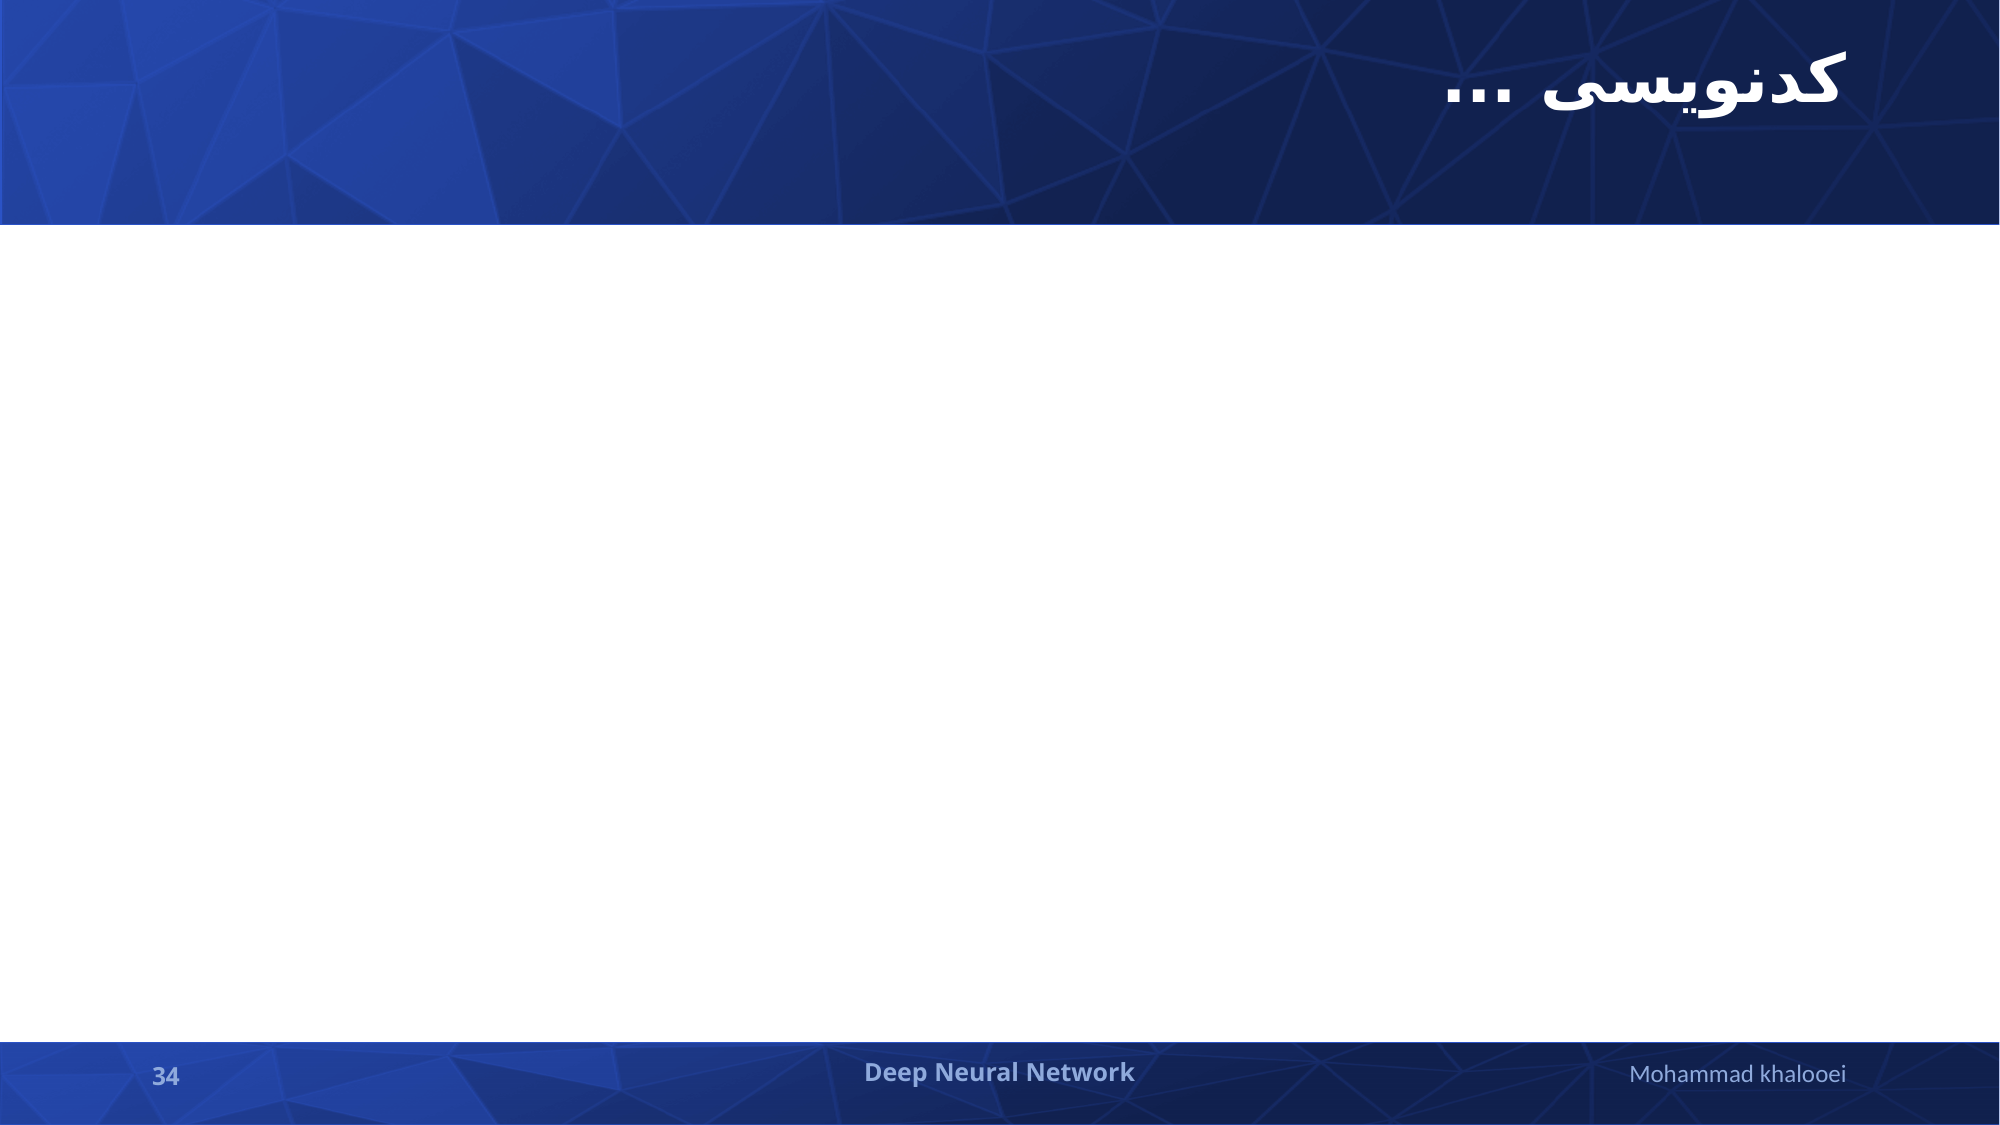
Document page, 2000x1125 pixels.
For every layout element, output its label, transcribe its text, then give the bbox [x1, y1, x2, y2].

picture [0, 1042, 2000, 1125]
slide_number 34 [137, 1046, 588, 1107]
footer Deep Neural Network [662, 1042, 1338, 1103]
slide_number Mohammad khalooei [1412, 1042, 1862, 1103]
picture [0, 0, 2000, 225]
title کدنویسی ... [137, 37, 1862, 125]
